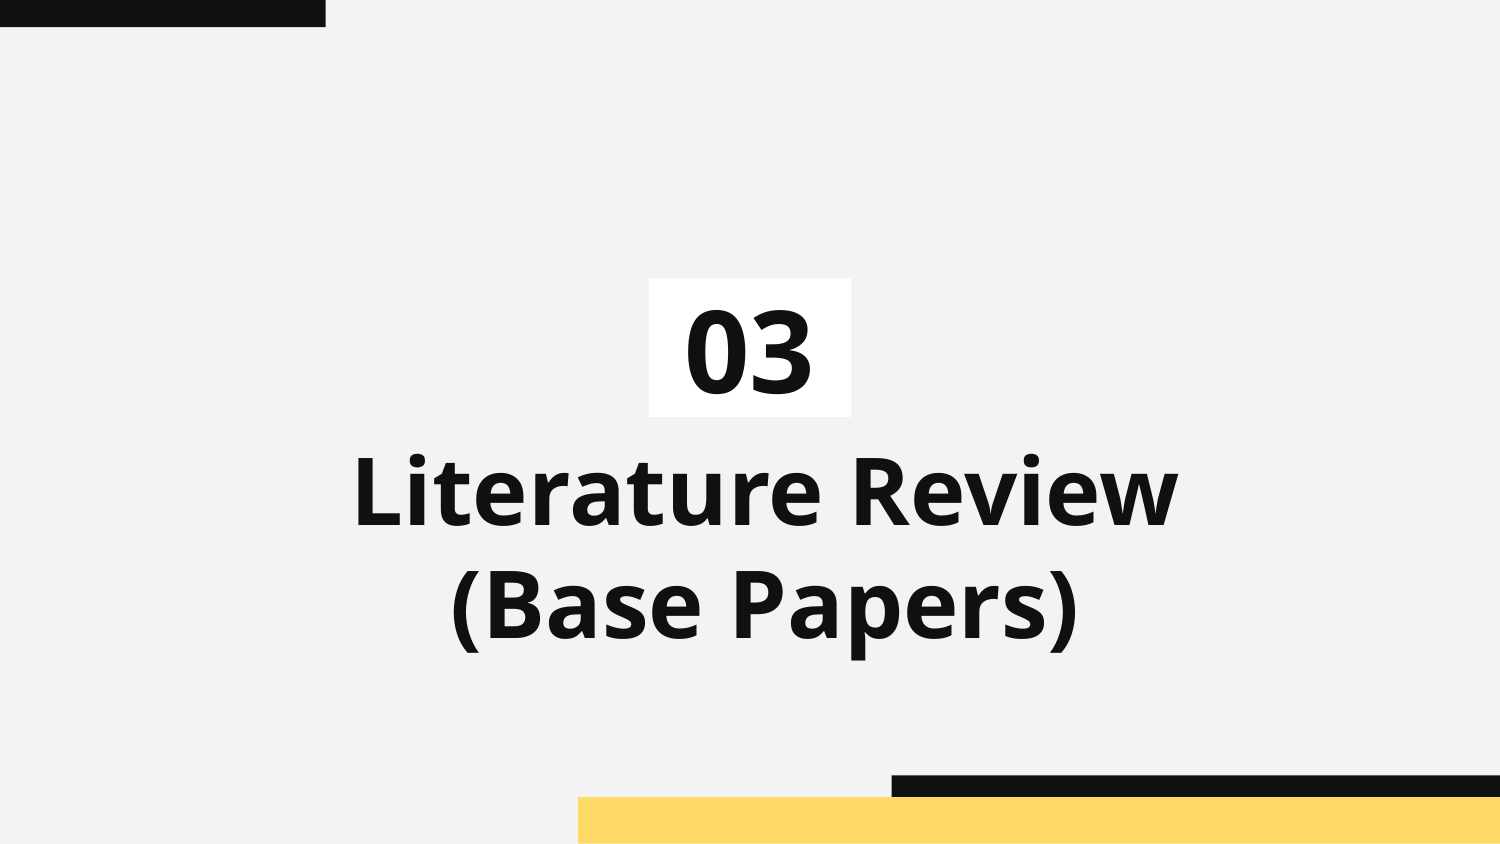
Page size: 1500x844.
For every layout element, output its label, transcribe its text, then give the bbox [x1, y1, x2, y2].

title 03 [648, 278, 852, 417]
title Literature Review (Base Papers) [131, 416, 1399, 555]
